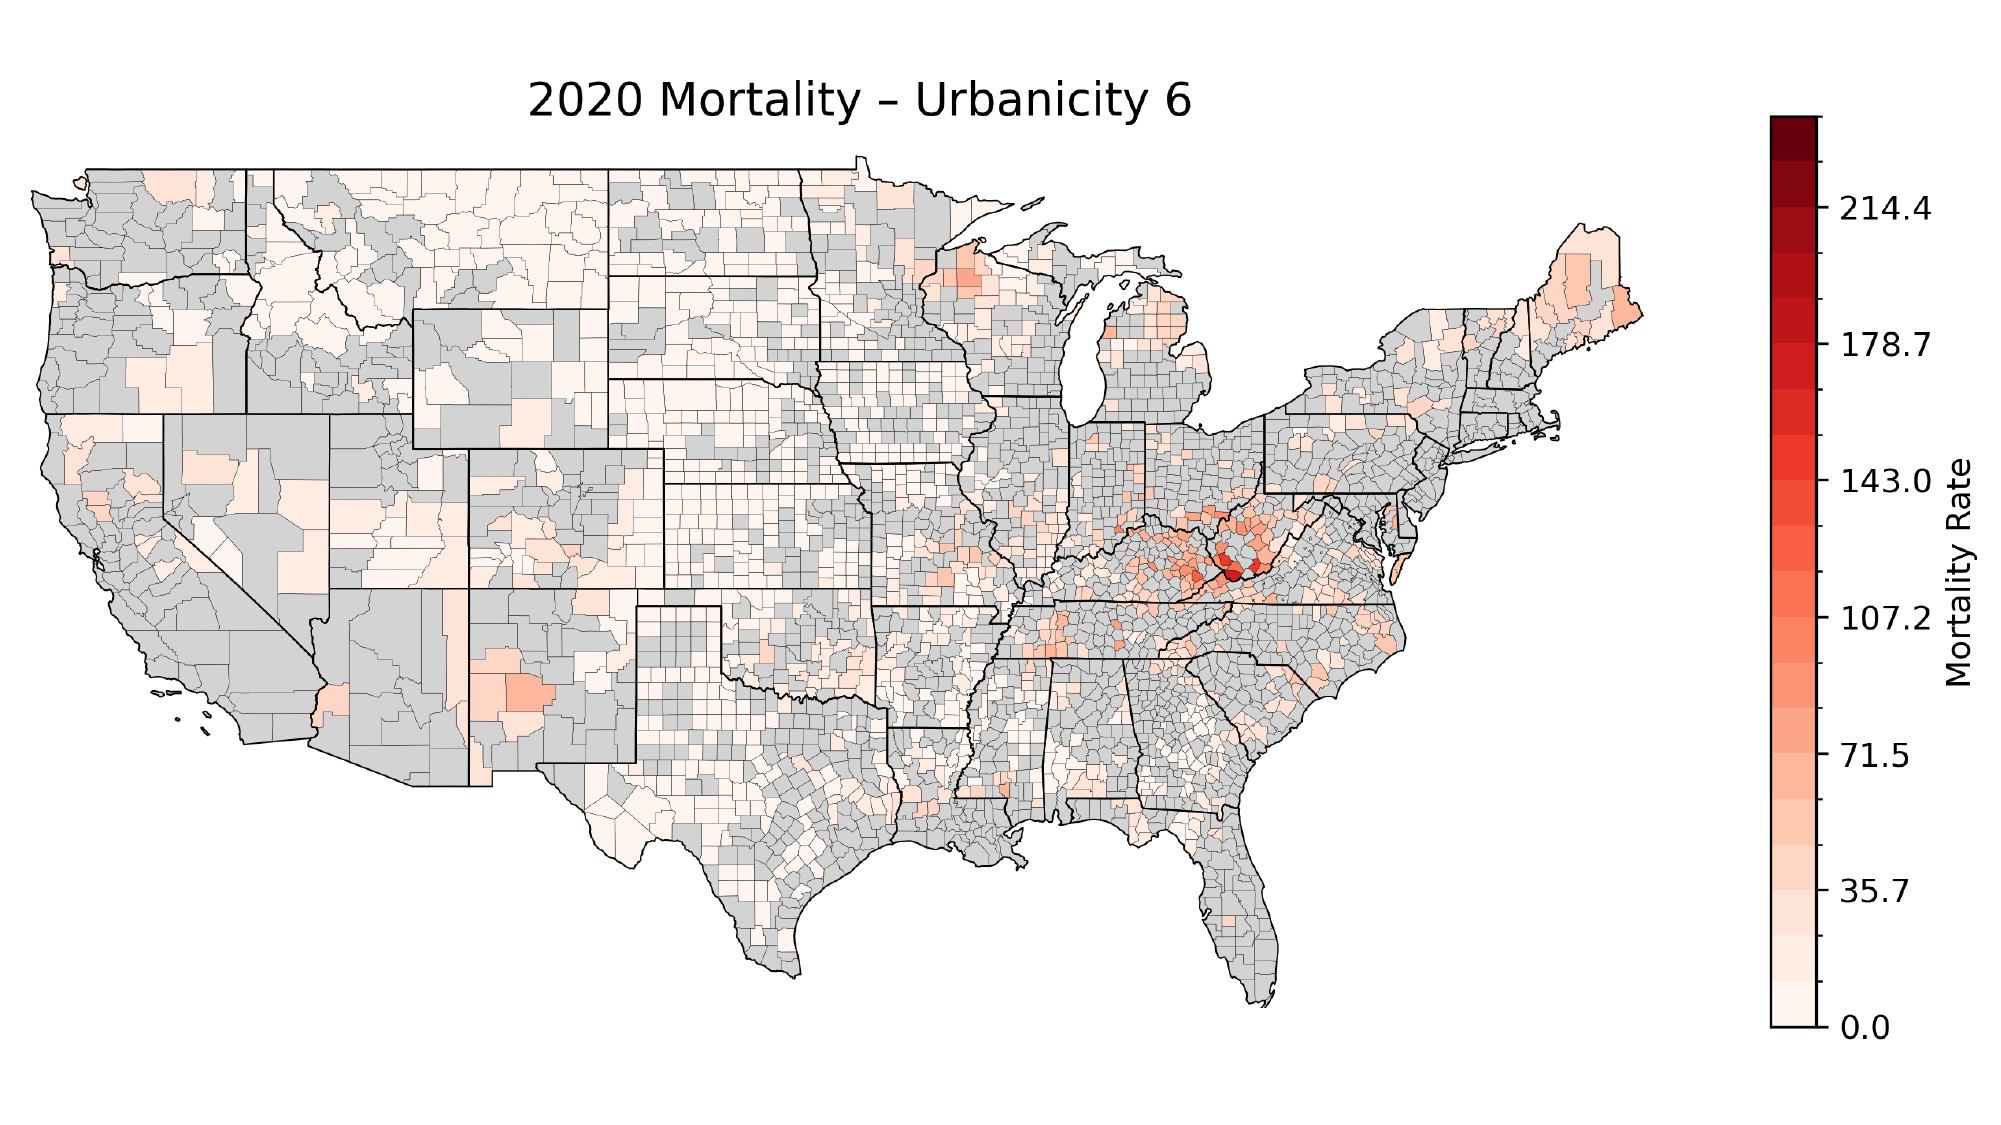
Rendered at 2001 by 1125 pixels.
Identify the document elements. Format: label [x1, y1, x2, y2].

picture [0, 56, 2000, 1069]
